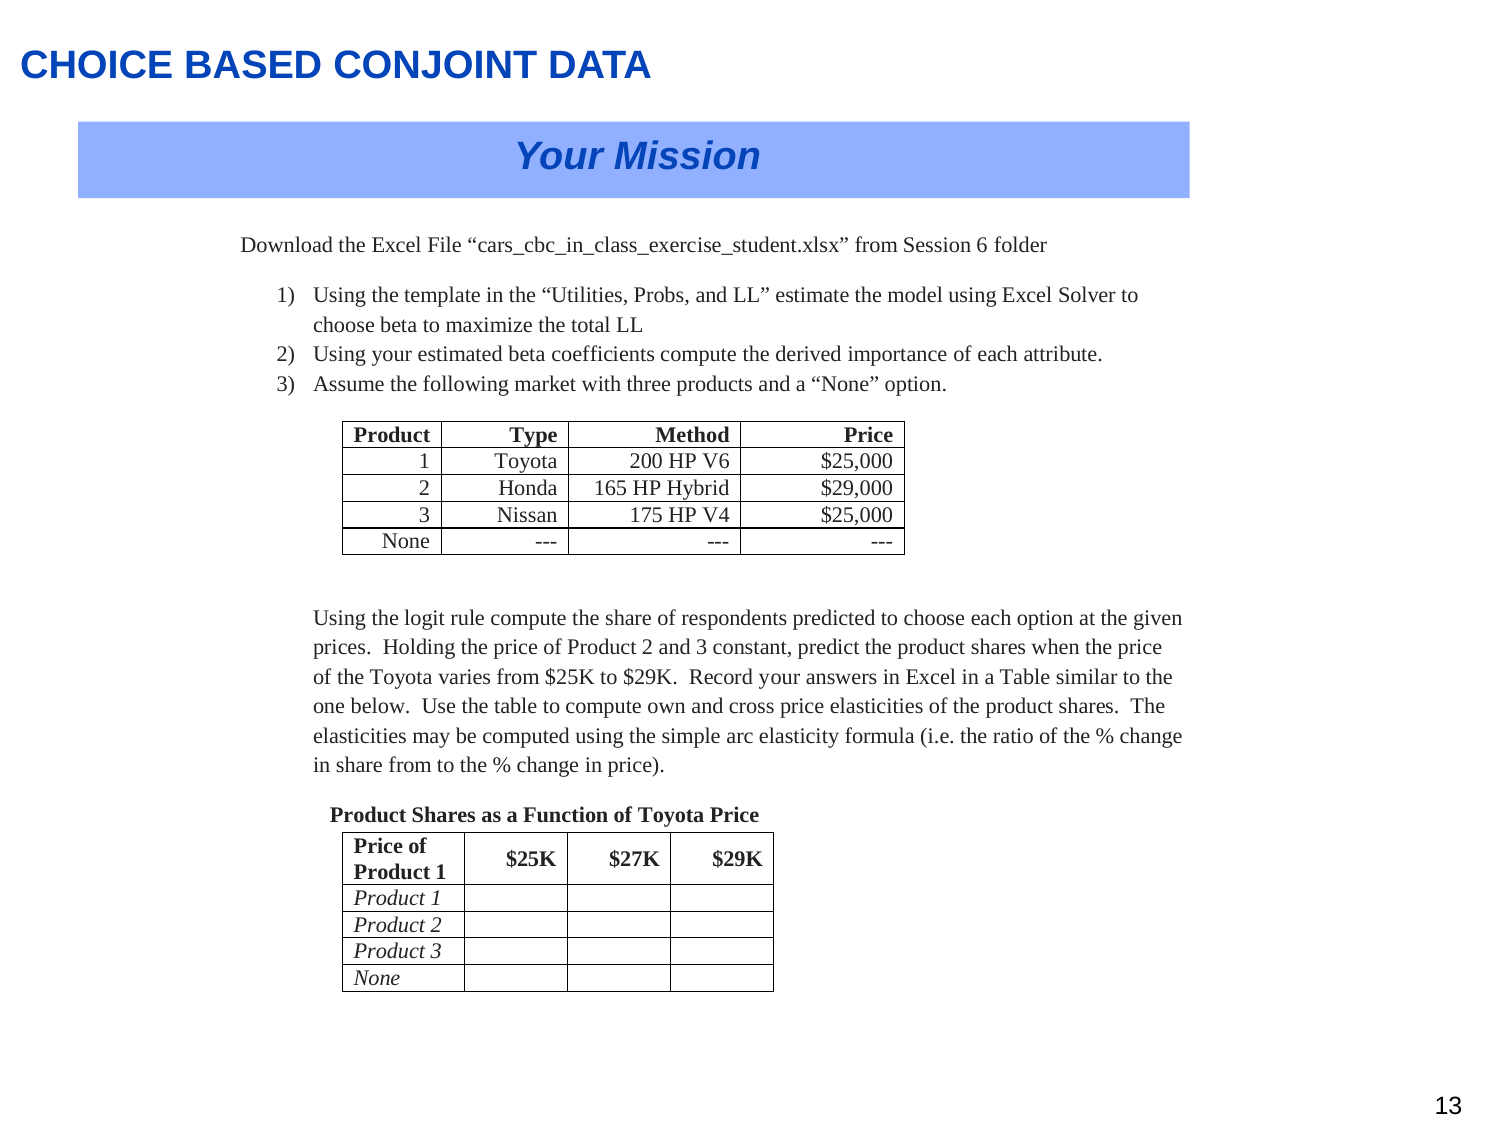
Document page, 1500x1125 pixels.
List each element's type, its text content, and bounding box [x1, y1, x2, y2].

slide_number 12 [1149, 1089, 1463, 1121]
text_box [240, 232, 1187, 1041]
text_box Your Mission [104, 130, 1171, 178]
title CHOICE BASED CONJOINT DATA [19, 38, 1463, 87]
text_box [78, 121, 1190, 199]
